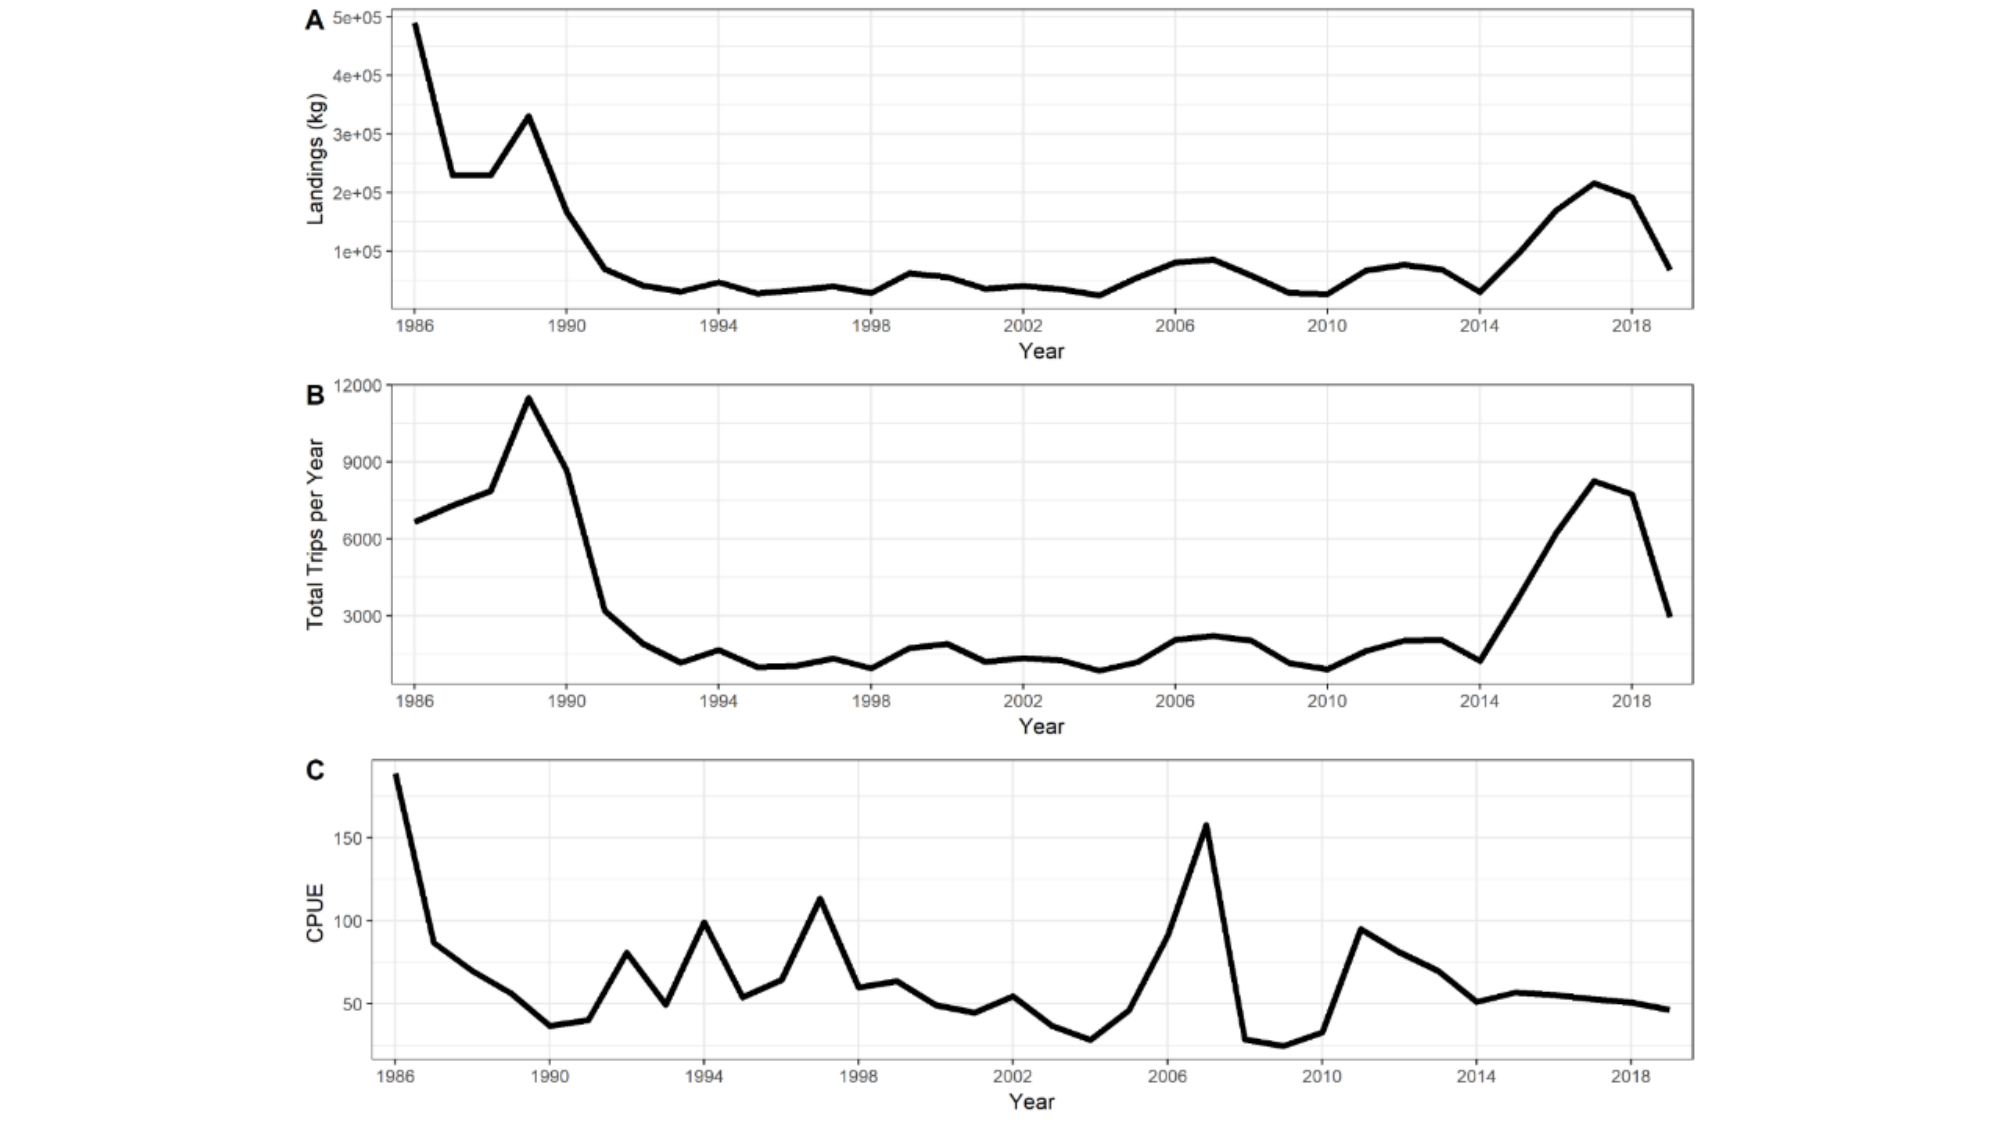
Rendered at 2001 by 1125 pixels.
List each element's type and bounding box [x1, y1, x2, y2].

picture [296, 0, 1704, 1125]
